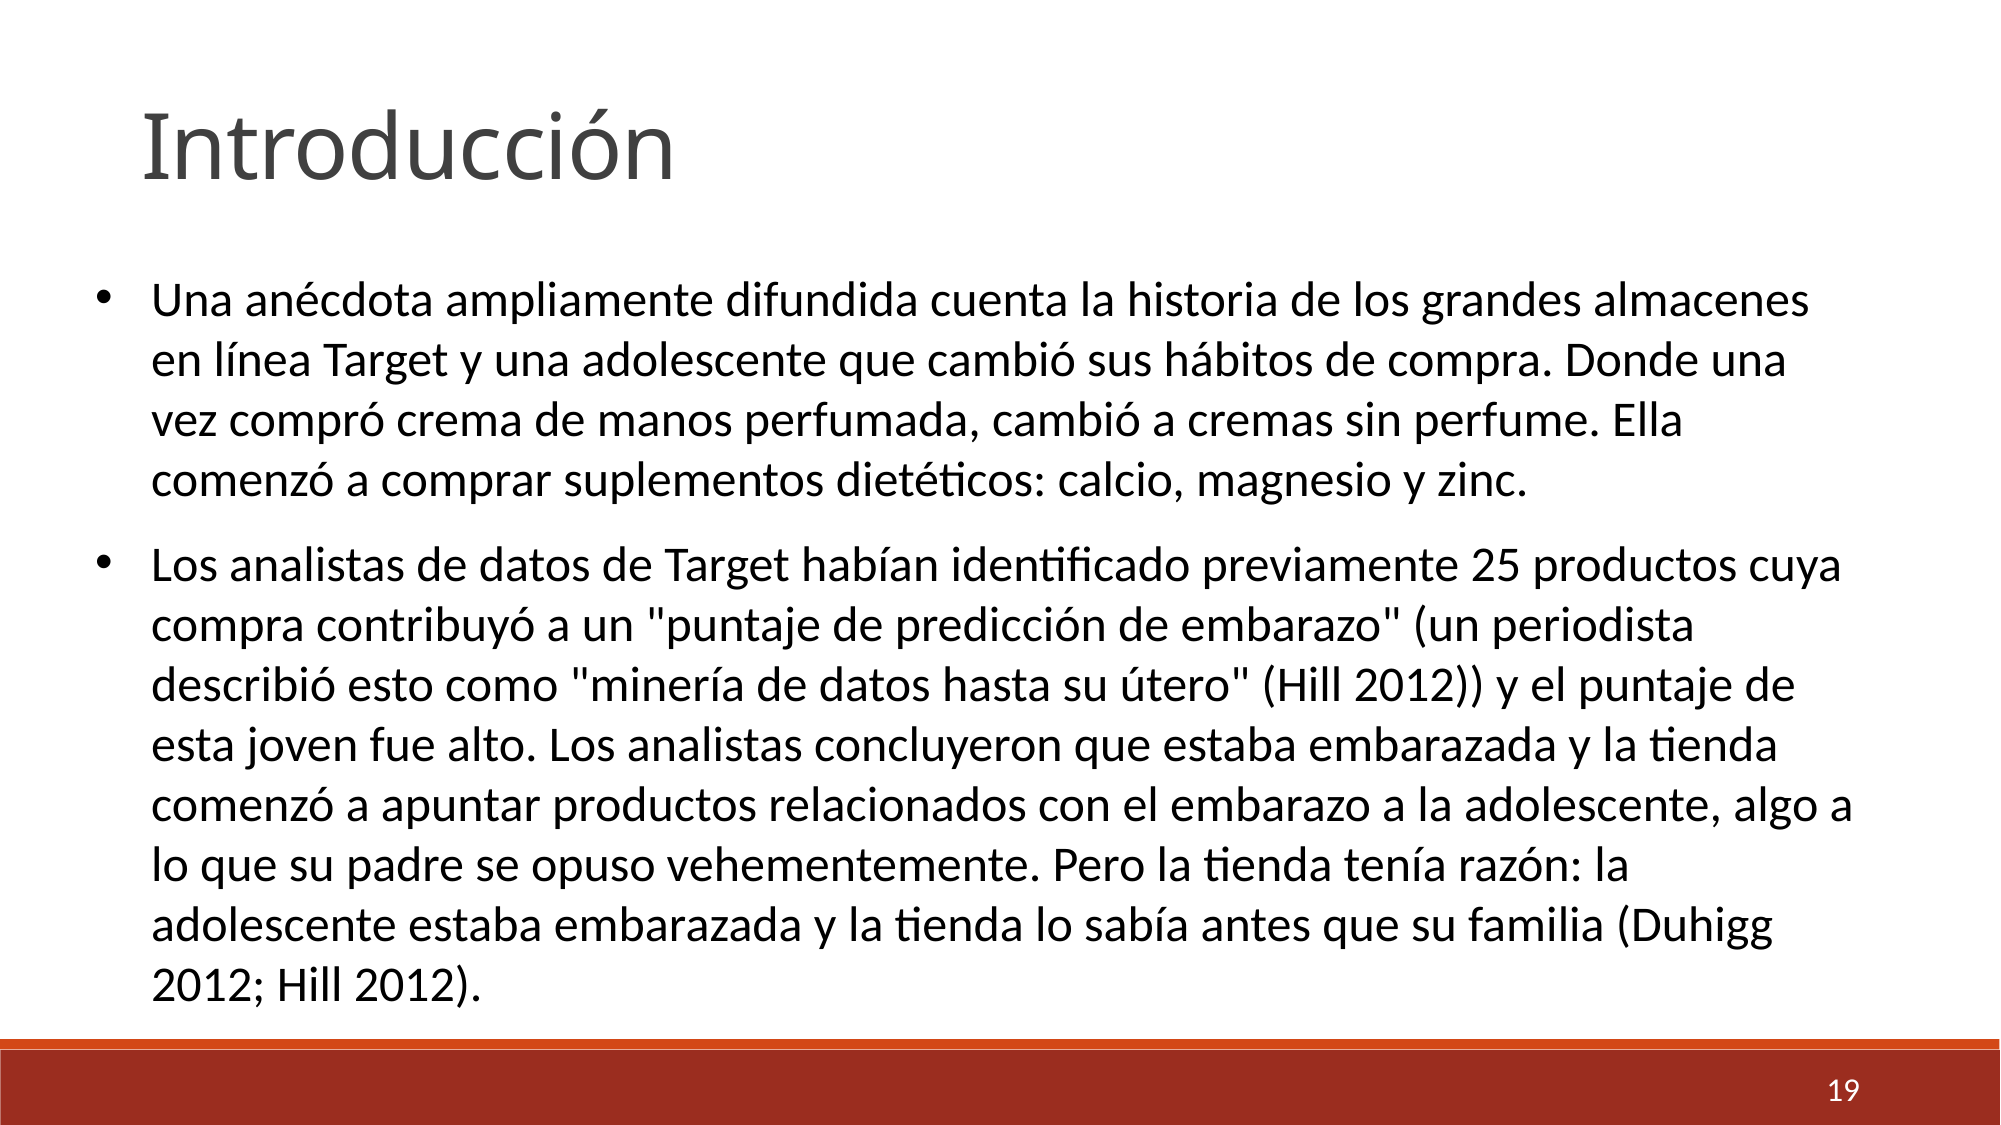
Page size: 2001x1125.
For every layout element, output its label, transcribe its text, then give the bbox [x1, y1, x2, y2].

text_box Una anécdota ampliamente difundida cuenta la historia de los grandes almacenes en línea Target y una adolescente que cambió sus hábitos de compra. Donde una vez compró crema de manos perfumada, cambió a cremas sin perfume. Ella comenzó a comprar suplementos dietéticos: calcio, magnesio y zinc. Los analistas de datos de Target habían identificado previamente 25 productos cuya compra contribuyó a un "puntaje de predicción de embarazo" (un periodista describió esto como "minería de datos hasta su útero" (Hill 2012)) y el puntaje de esta joven fue alto. Los analistas concluyeron que estaba embarazada y la tienda comenzó a apuntar productos relacionados con el embarazo a la adolescente, algo a lo que su padre se opuso vehementemente. Pero la tienda tenía razón: la adolescente estaba embarazada y la tienda lo sabía antes que su familia (Duhigg 2012; Hill 2012). [80, 258, 1875, 1019]
slide_number 19 [126, 1061, 1875, 1115]
text_box Introducción [126, 97, 1821, 237]
